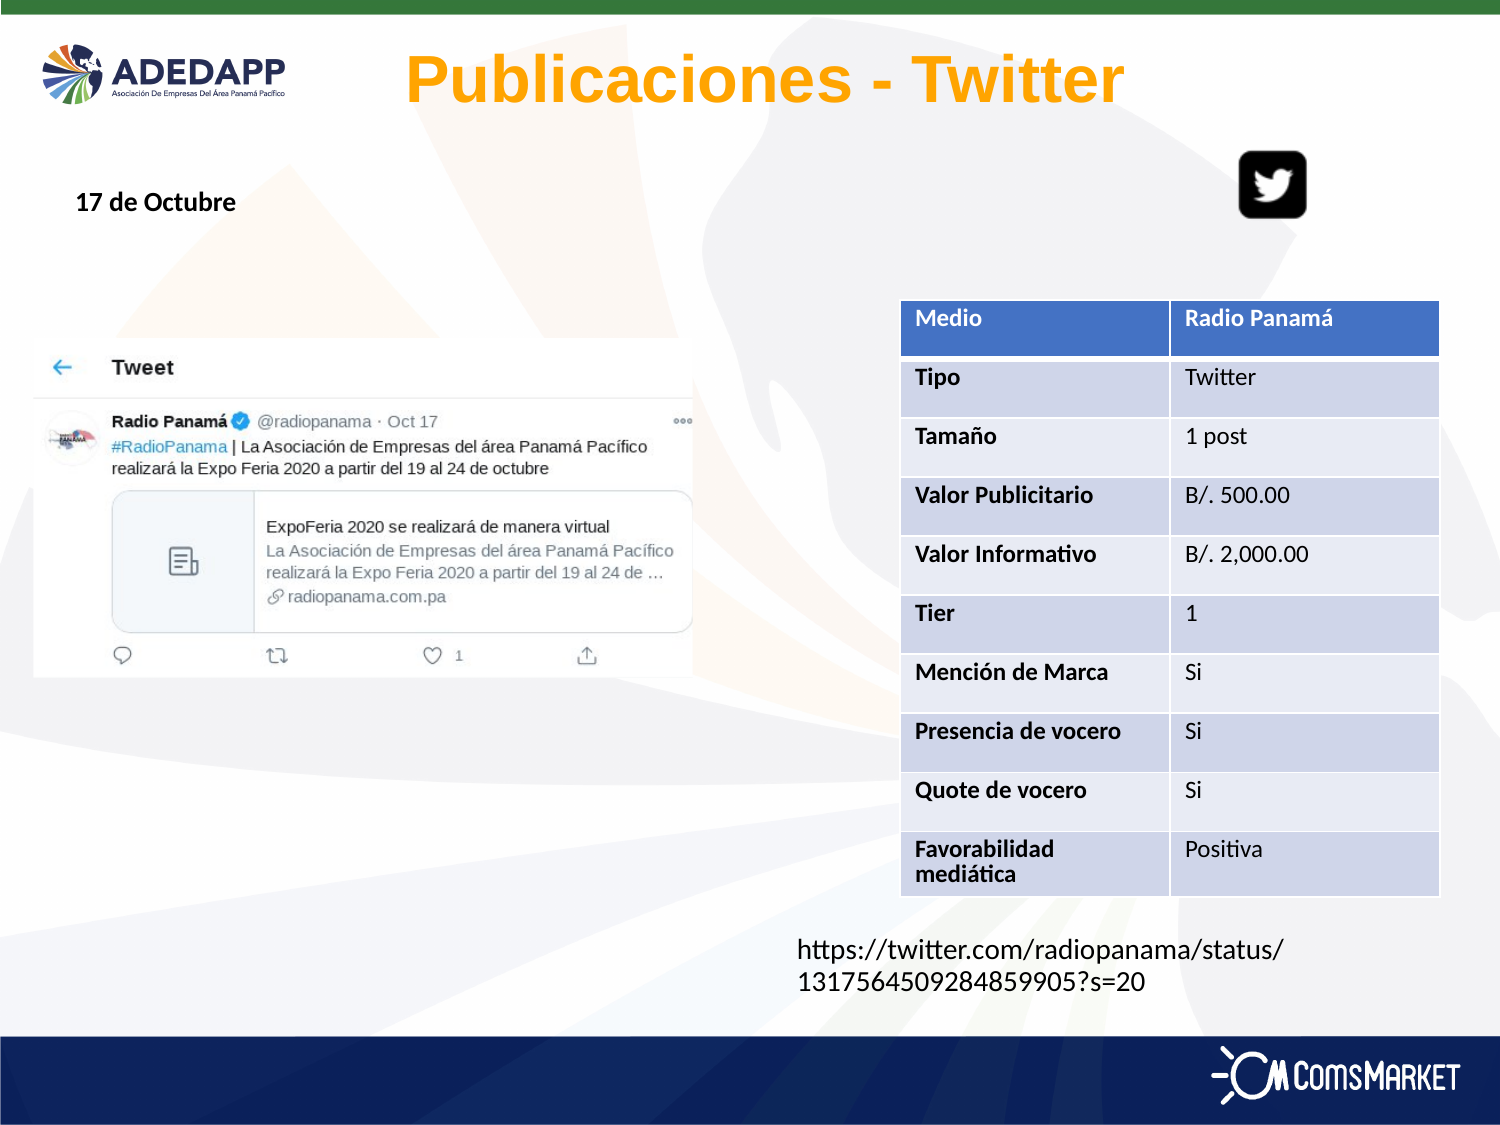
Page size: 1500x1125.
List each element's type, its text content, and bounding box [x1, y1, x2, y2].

table_cell B/. 2,000.00 [1171, 537, 1439, 594]
text_box Publicaciones - Twitter [275, 22, 1256, 143]
table_header Radio Panamá [1171, 301, 1439, 356]
table_cell Mención de Marca [901, 655, 1169, 712]
list https://twitter.com/radiopanama/status/1317564509284859905?s=20 [781, 927, 1466, 1028]
table_cell Presencia de vocero [901, 714, 1169, 772]
picture [0, 0, 1500, 1125]
table_cell Tamaño [901, 419, 1169, 476]
list 17 de Octubre [60, 179, 360, 225]
table_cell 1 [1171, 596, 1439, 653]
table_cell Si [1171, 714, 1439, 772]
table_cell Tipo [901, 362, 1169, 417]
table_cell Si [1171, 773, 1439, 831]
table_cell Positiva [1171, 832, 1439, 896]
table_cell 1 post [1171, 419, 1439, 476]
table_cell Valor Informativo [901, 537, 1169, 594]
table_cell Quote de vocero [901, 773, 1169, 831]
table_cell Twitter [1171, 362, 1439, 417]
table_cell Favorabilidad mediática [901, 832, 1169, 896]
table_header Medio [901, 301, 1169, 356]
table_cell B/. 500.00 [1171, 478, 1439, 535]
table_cell Si [1171, 655, 1439, 712]
table_cell Tier [901, 596, 1169, 653]
table_cell Valor Publicitario [901, 478, 1169, 535]
